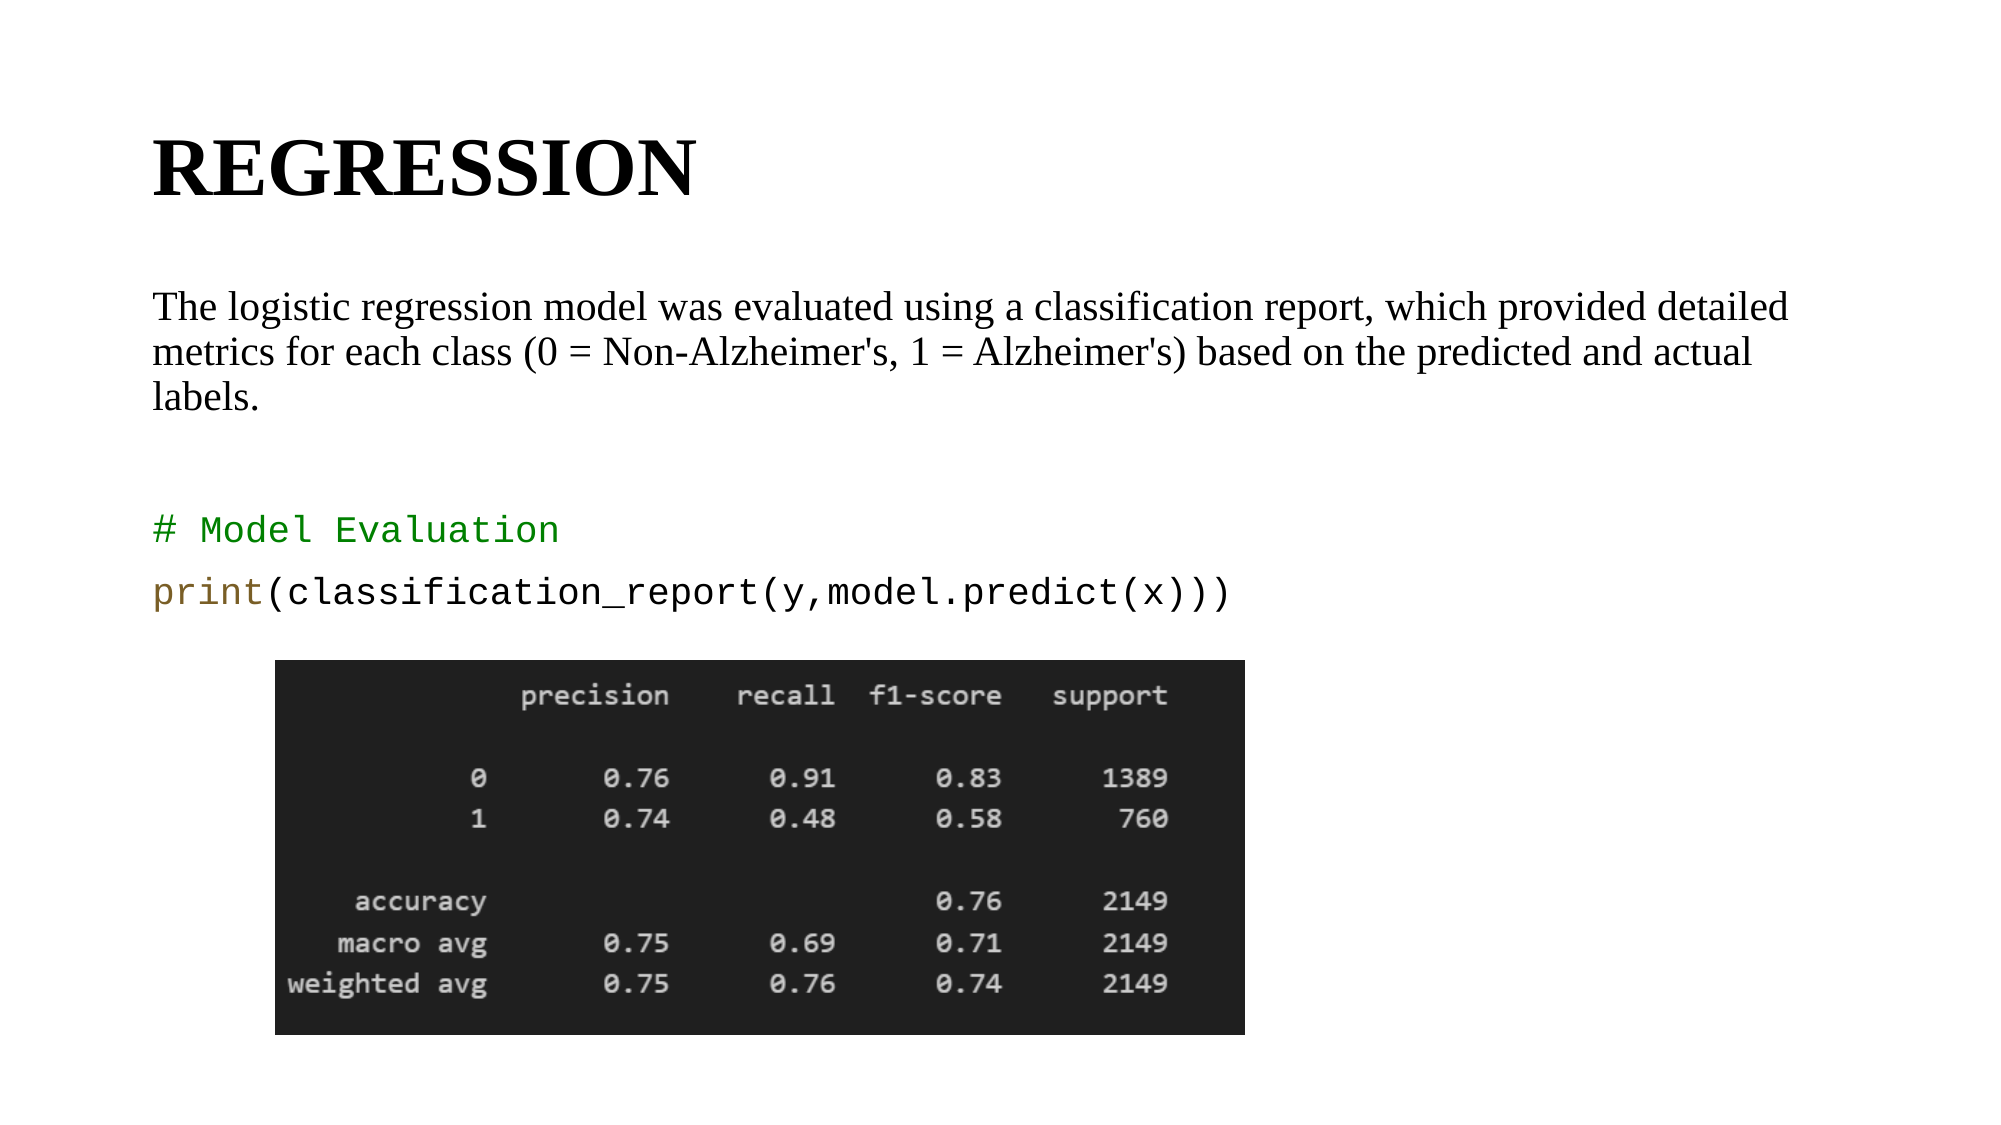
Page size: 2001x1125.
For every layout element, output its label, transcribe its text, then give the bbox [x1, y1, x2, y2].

list The logistic regression model was evaluated using a classification report, which provided detailed metrics for each class (0 = Non-Alzheimer's, 1 = Alzheimer's) based on the predicted and actual labels. # Model Evaluation print(classification_report(y,model.predict(x))) [137, 277, 1863, 1014]
picture [274, 660, 1246, 1035]
title REGRESSION [137, 59, 1863, 277]
